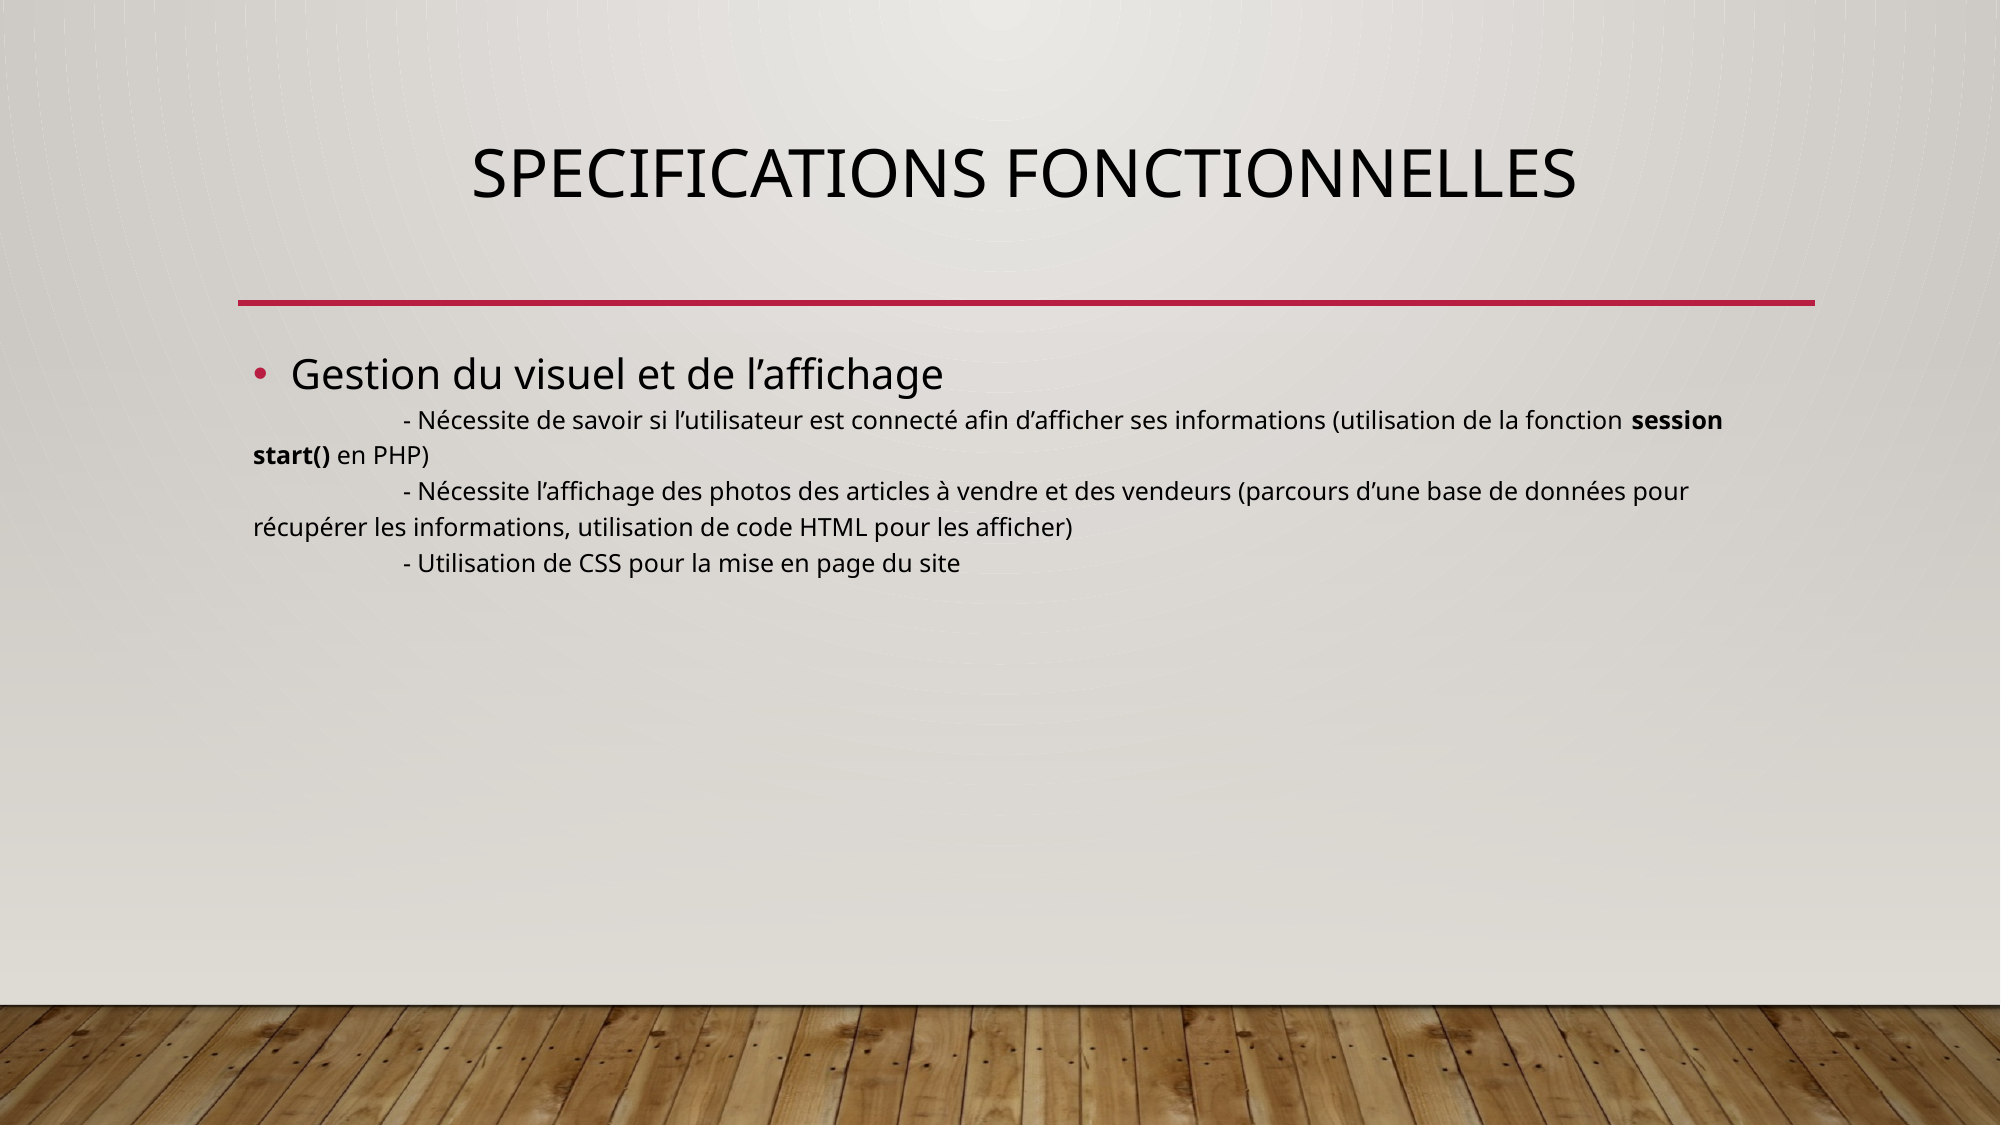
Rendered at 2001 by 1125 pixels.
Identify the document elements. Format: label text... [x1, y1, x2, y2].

list Gestion du visuel et de l’affichage - Nécessite de savoir si l’utilisateur est connecté afin d’afficher ses informations (utilisation de la fonction session start() en PHP) - Nécessite l’affichage des photos des articles à vendre et des vendeurs (parcours d’une base de données pour récupérer les informations, utilisation de code HTML pour les afficher) - Utilisation de CSS pour la mise en page du site [238, 330, 1814, 897]
title Specifications fonctionnelles [238, 131, 1814, 305]
picture [0, 1005, 2000, 1125]
